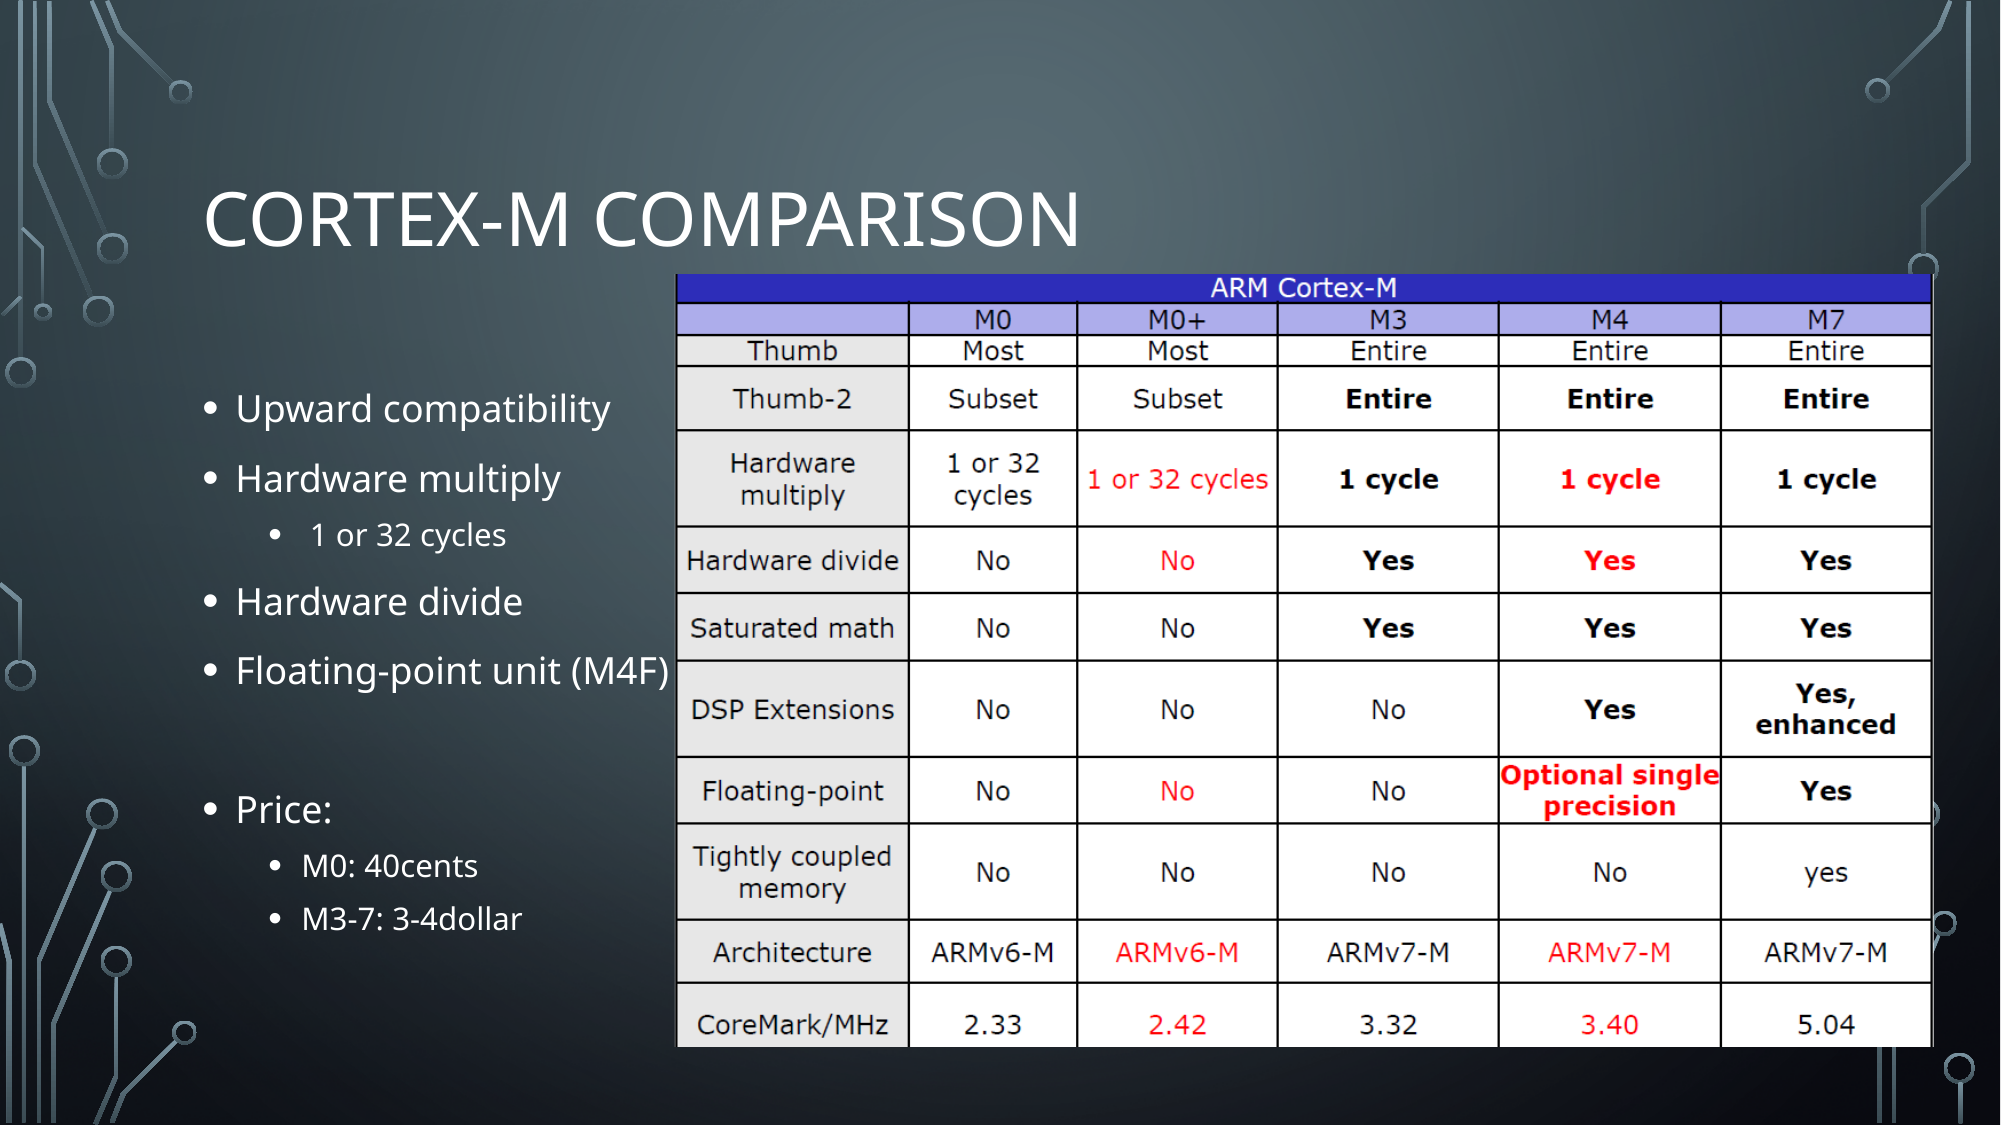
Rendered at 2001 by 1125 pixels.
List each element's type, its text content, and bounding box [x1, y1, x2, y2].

list Upward compatibility Hardware multiply 1 or 32 cycles Hardware divide Floating-point unit (M4F) Price: M0: 40cents M3-7: 3-4dollar [187, 369, 674, 950]
picture [674, 274, 1934, 1047]
title Cortex-M Comparison [187, 101, 1813, 344]
